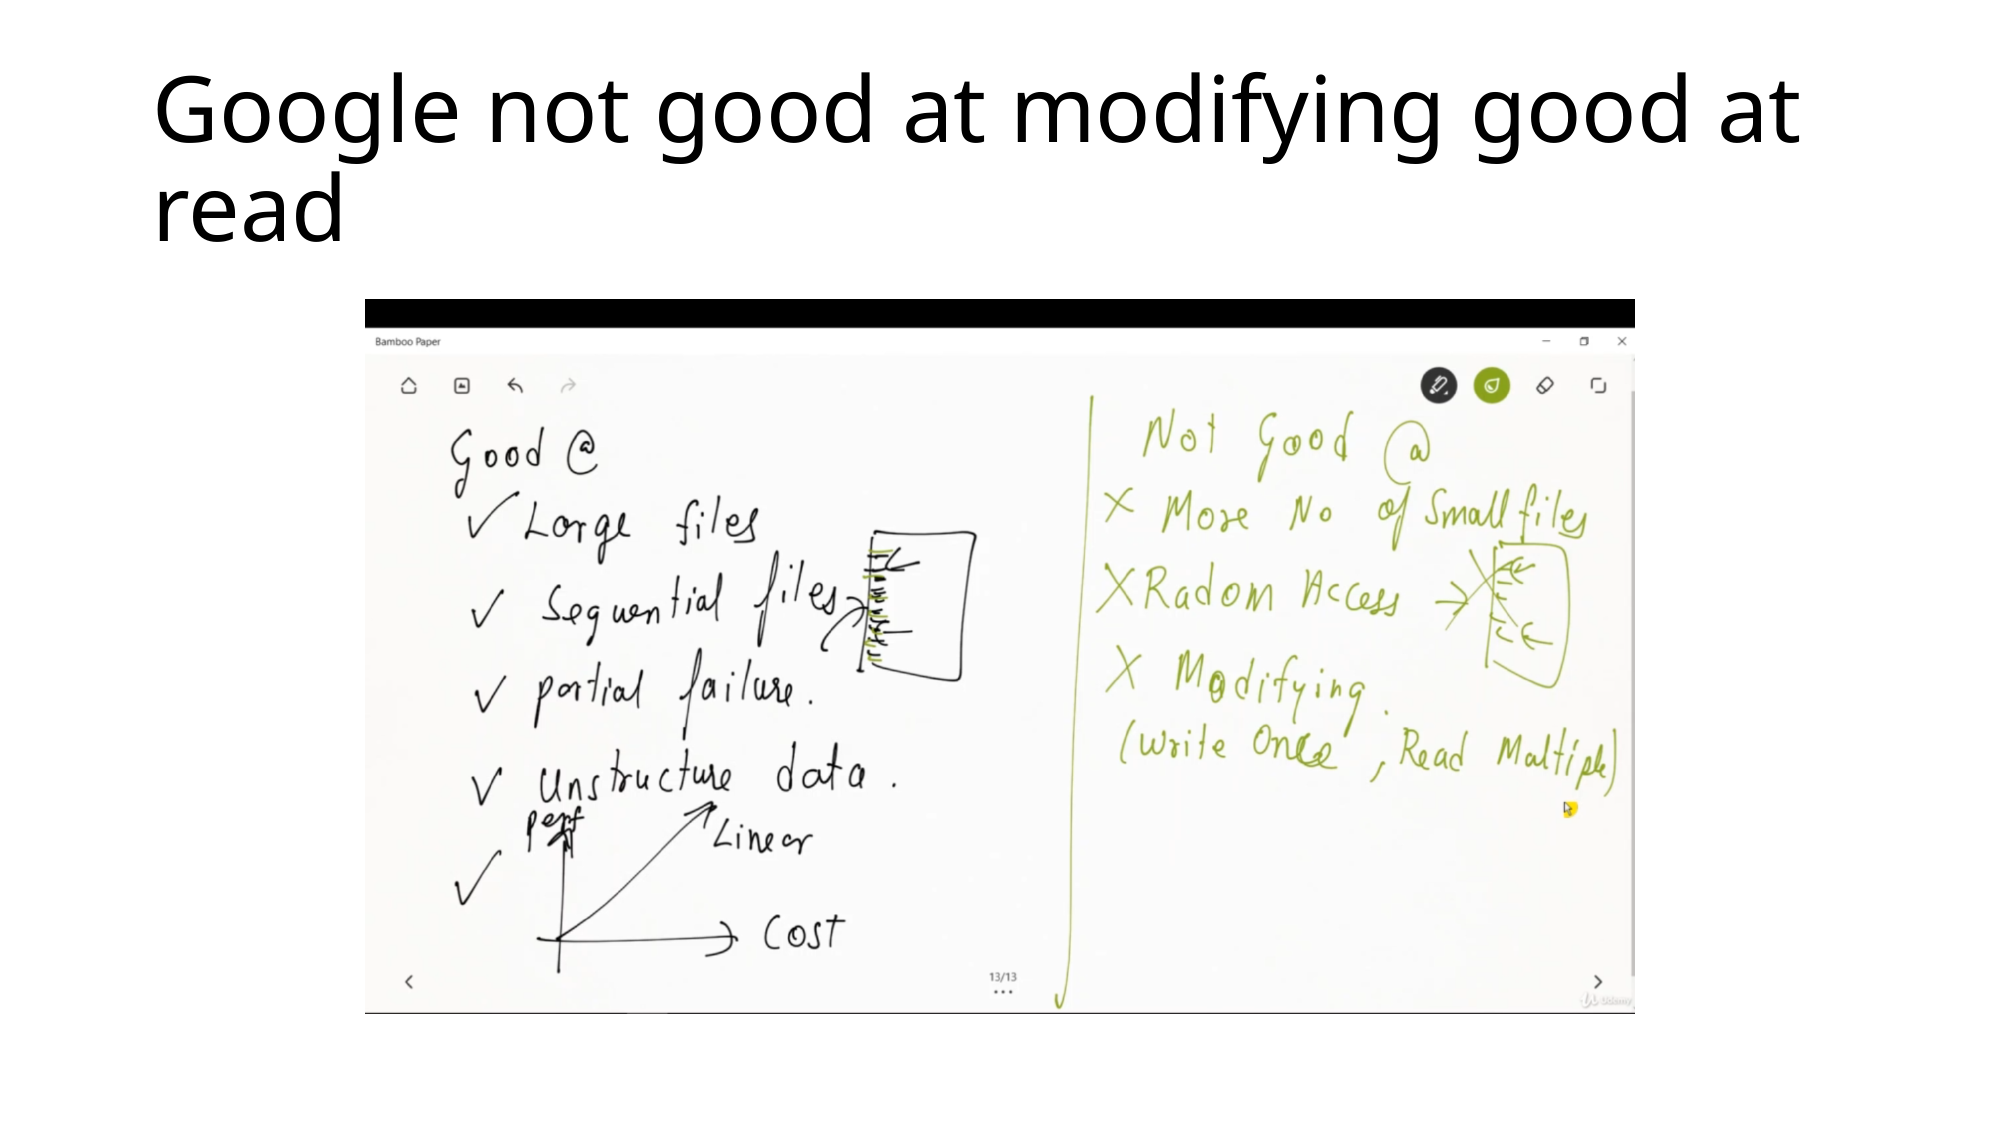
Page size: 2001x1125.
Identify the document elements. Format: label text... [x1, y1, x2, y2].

title Google not good at modifying good at read [137, 53, 1863, 272]
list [365, 299, 1635, 1014]
